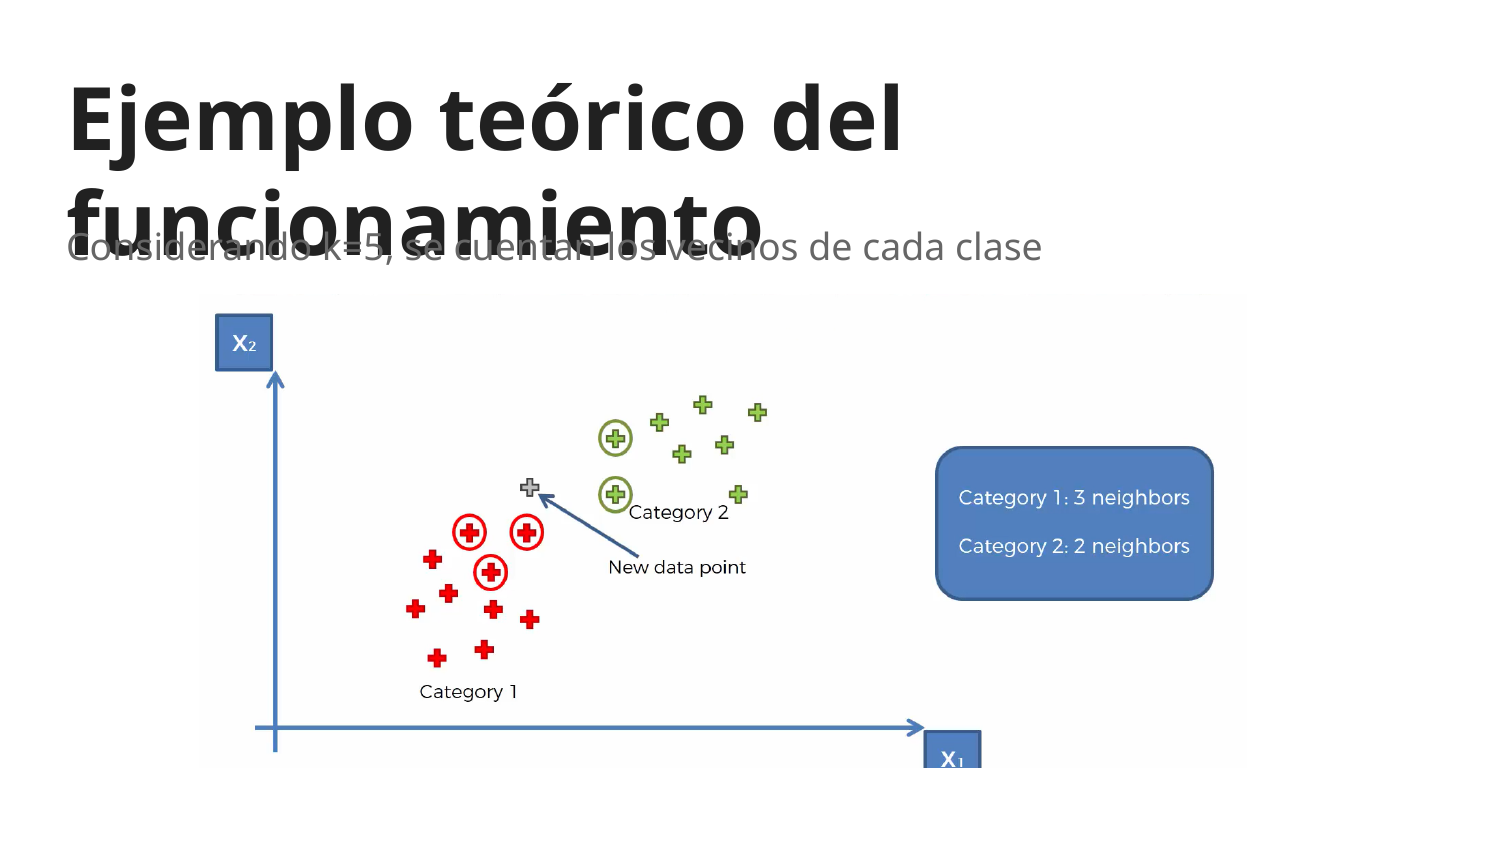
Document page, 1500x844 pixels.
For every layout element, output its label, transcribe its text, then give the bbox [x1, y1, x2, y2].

title Ejemplo teórico del funcionamiento [51, 48, 1449, 180]
list Considerando k=5, se cuentan los vecinos de cada clase [51, 201, 1449, 750]
picture [199, 294, 1247, 768]
